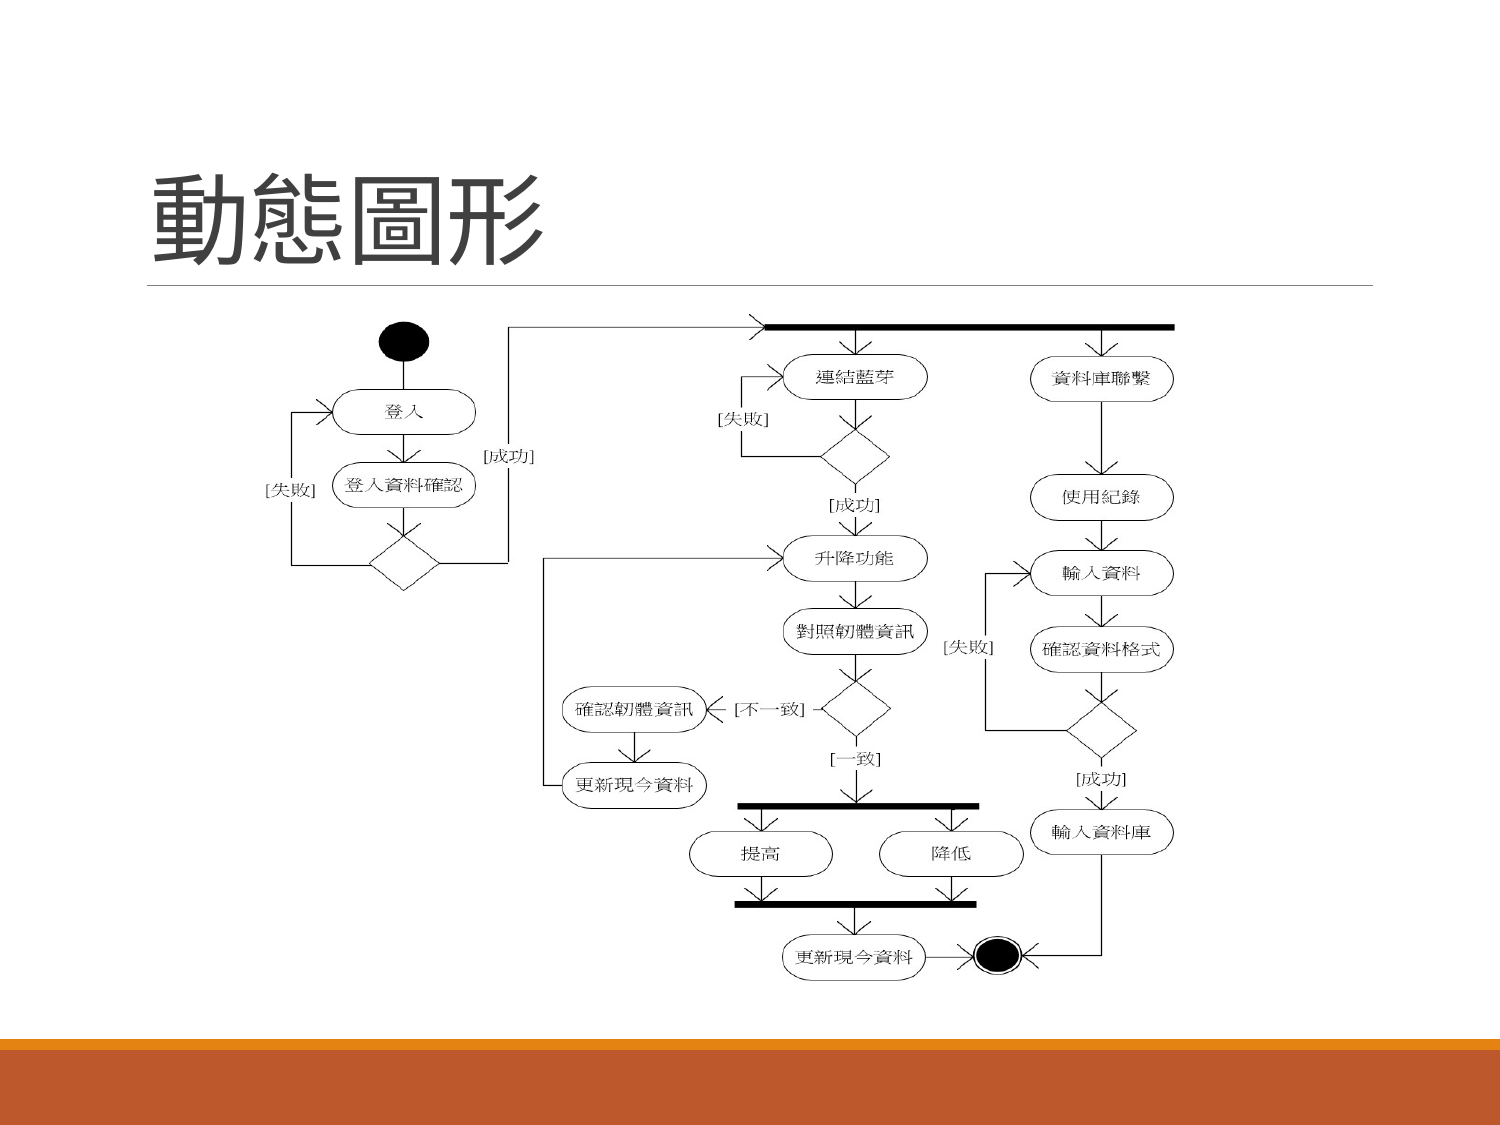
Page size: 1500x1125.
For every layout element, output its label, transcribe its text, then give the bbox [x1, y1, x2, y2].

title 動態圖形 [135, 47, 1373, 285]
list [253, 302, 1212, 1000]
